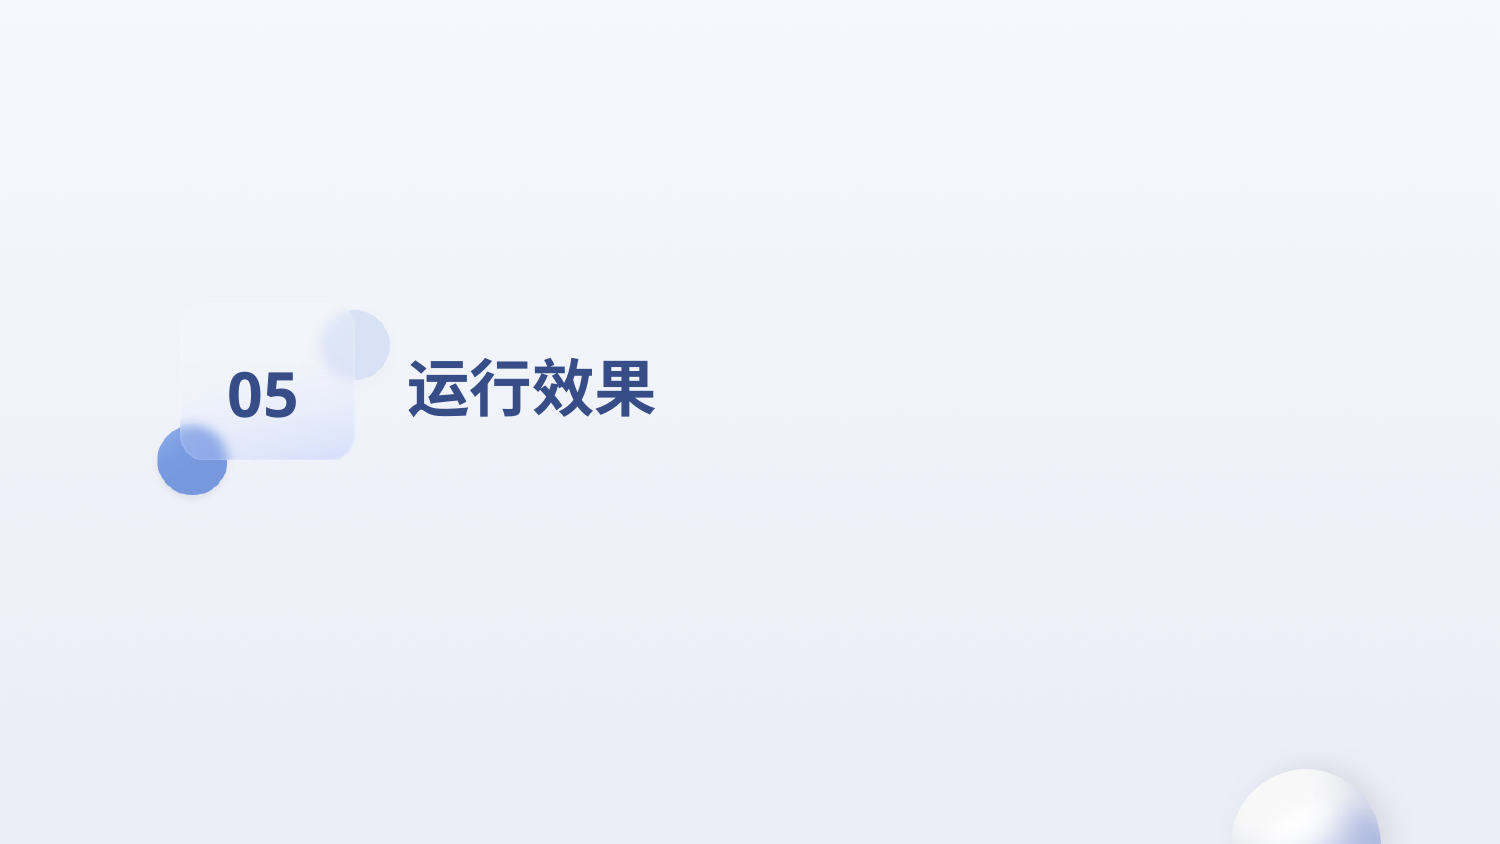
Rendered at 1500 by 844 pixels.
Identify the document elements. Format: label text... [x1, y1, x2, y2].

text_box 05 [202, 338, 325, 446]
picture [0, 0, 1500, 844]
text_box 运行效果 [391, 323, 1425, 440]
